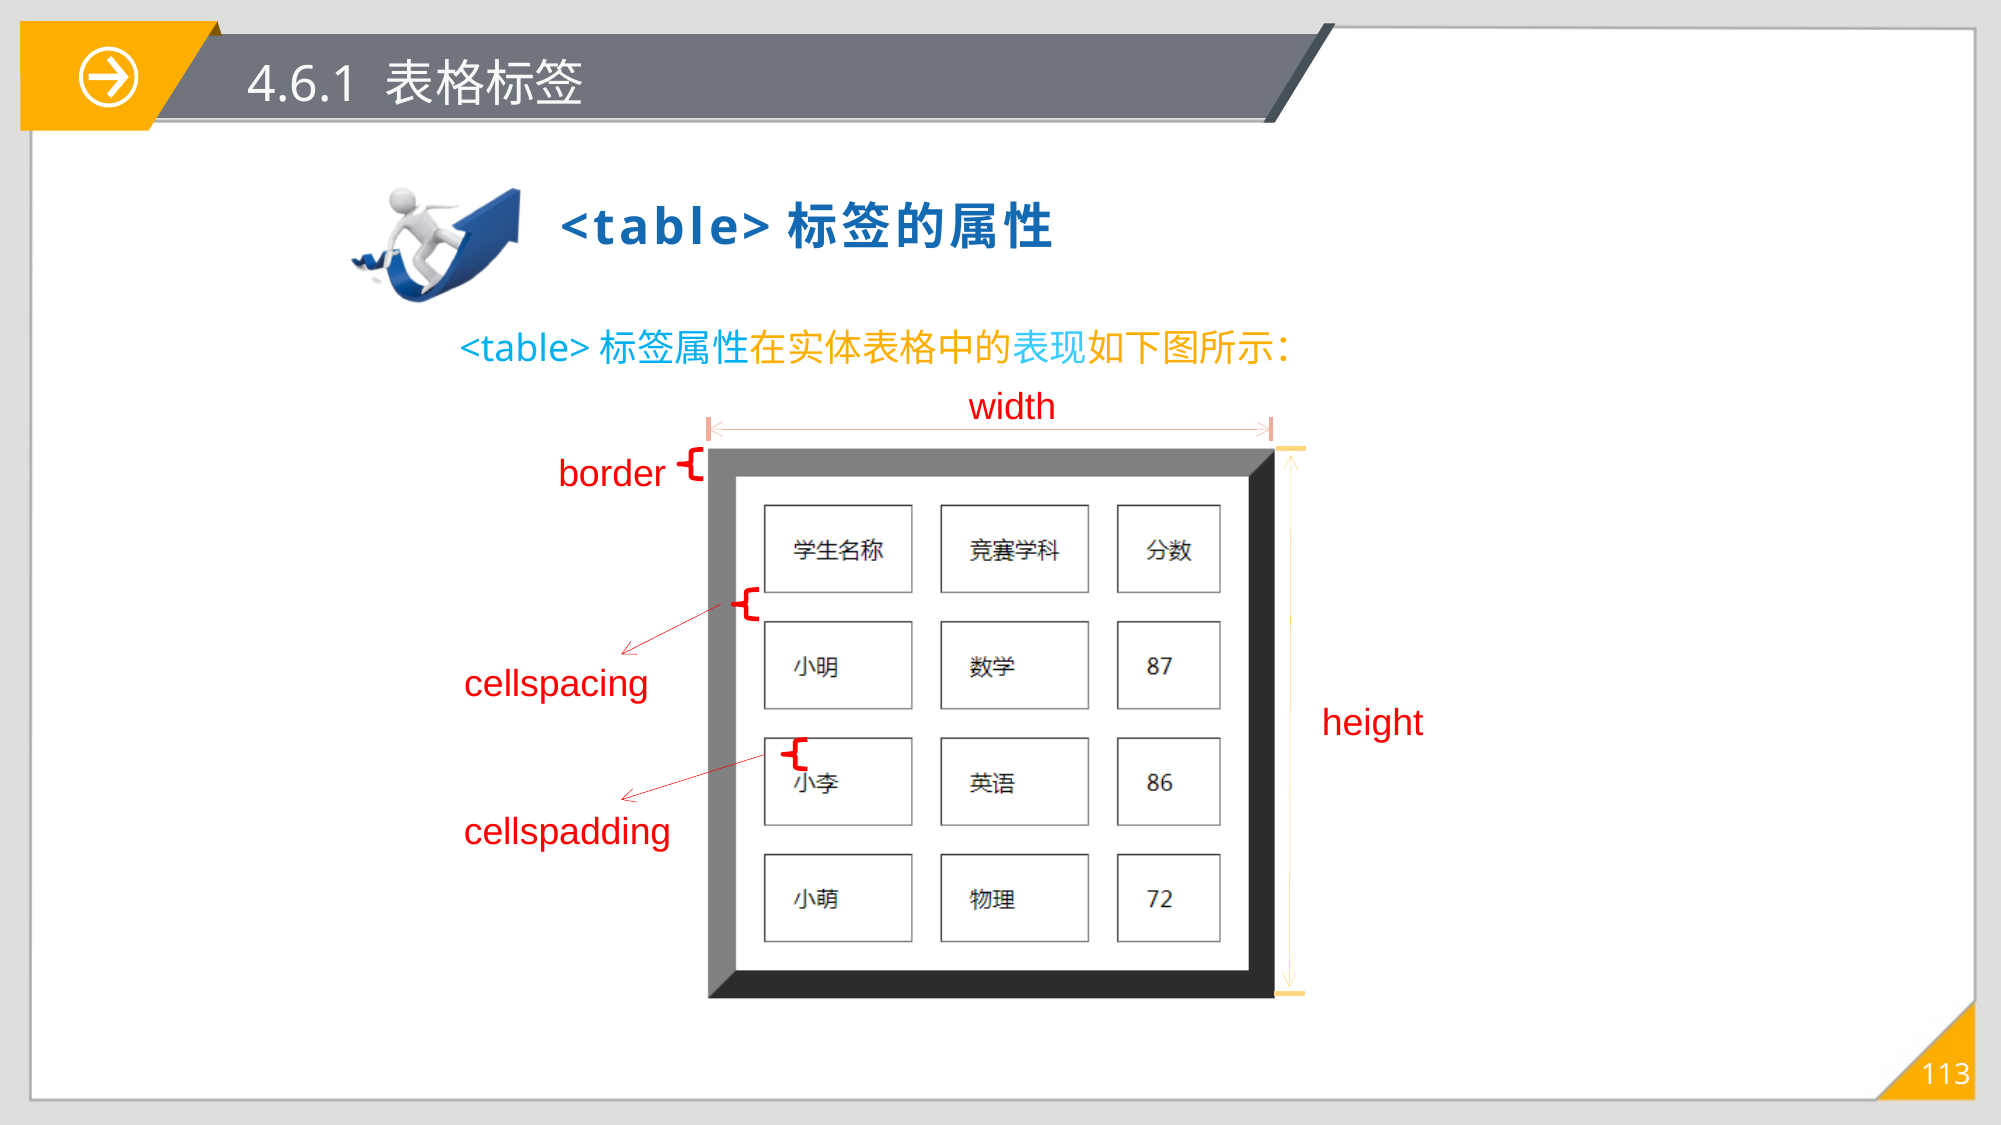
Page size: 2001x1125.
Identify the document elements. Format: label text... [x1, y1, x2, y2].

text_box <table>标签属性在实体表格中的表现如下图所示： [444, 337, 1409, 377]
text_box cellspadding [448, 799, 687, 860]
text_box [620, 754, 766, 800]
text_box border [543, 441, 682, 502]
title 4.6.1 表格标签 [232, 37, 1610, 126]
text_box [250, 158, 1751, 329]
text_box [620, 603, 721, 655]
picture [0, 0, 2001, 1125]
text_box height [1307, 690, 1439, 751]
text_box cellspacing [449, 652, 664, 712]
text_box width [953, 374, 1071, 428]
text_box [678, 449, 699, 479]
